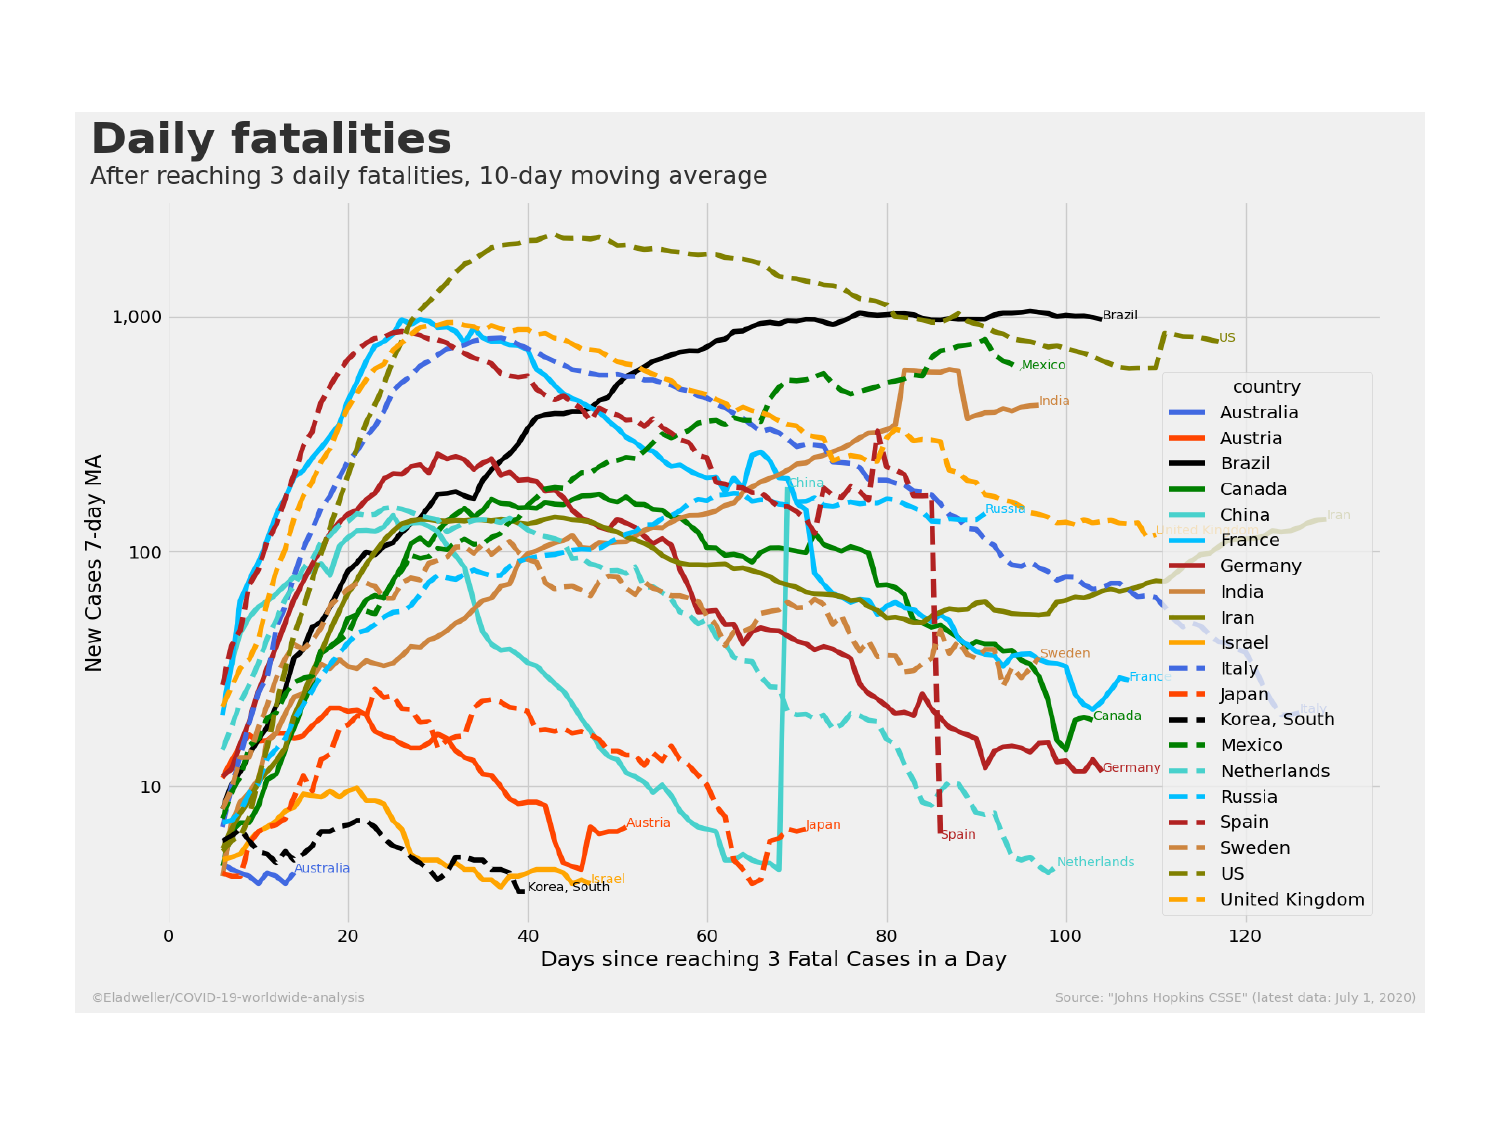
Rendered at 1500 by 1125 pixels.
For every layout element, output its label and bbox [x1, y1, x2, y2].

picture [74, 112, 1426, 1013]
